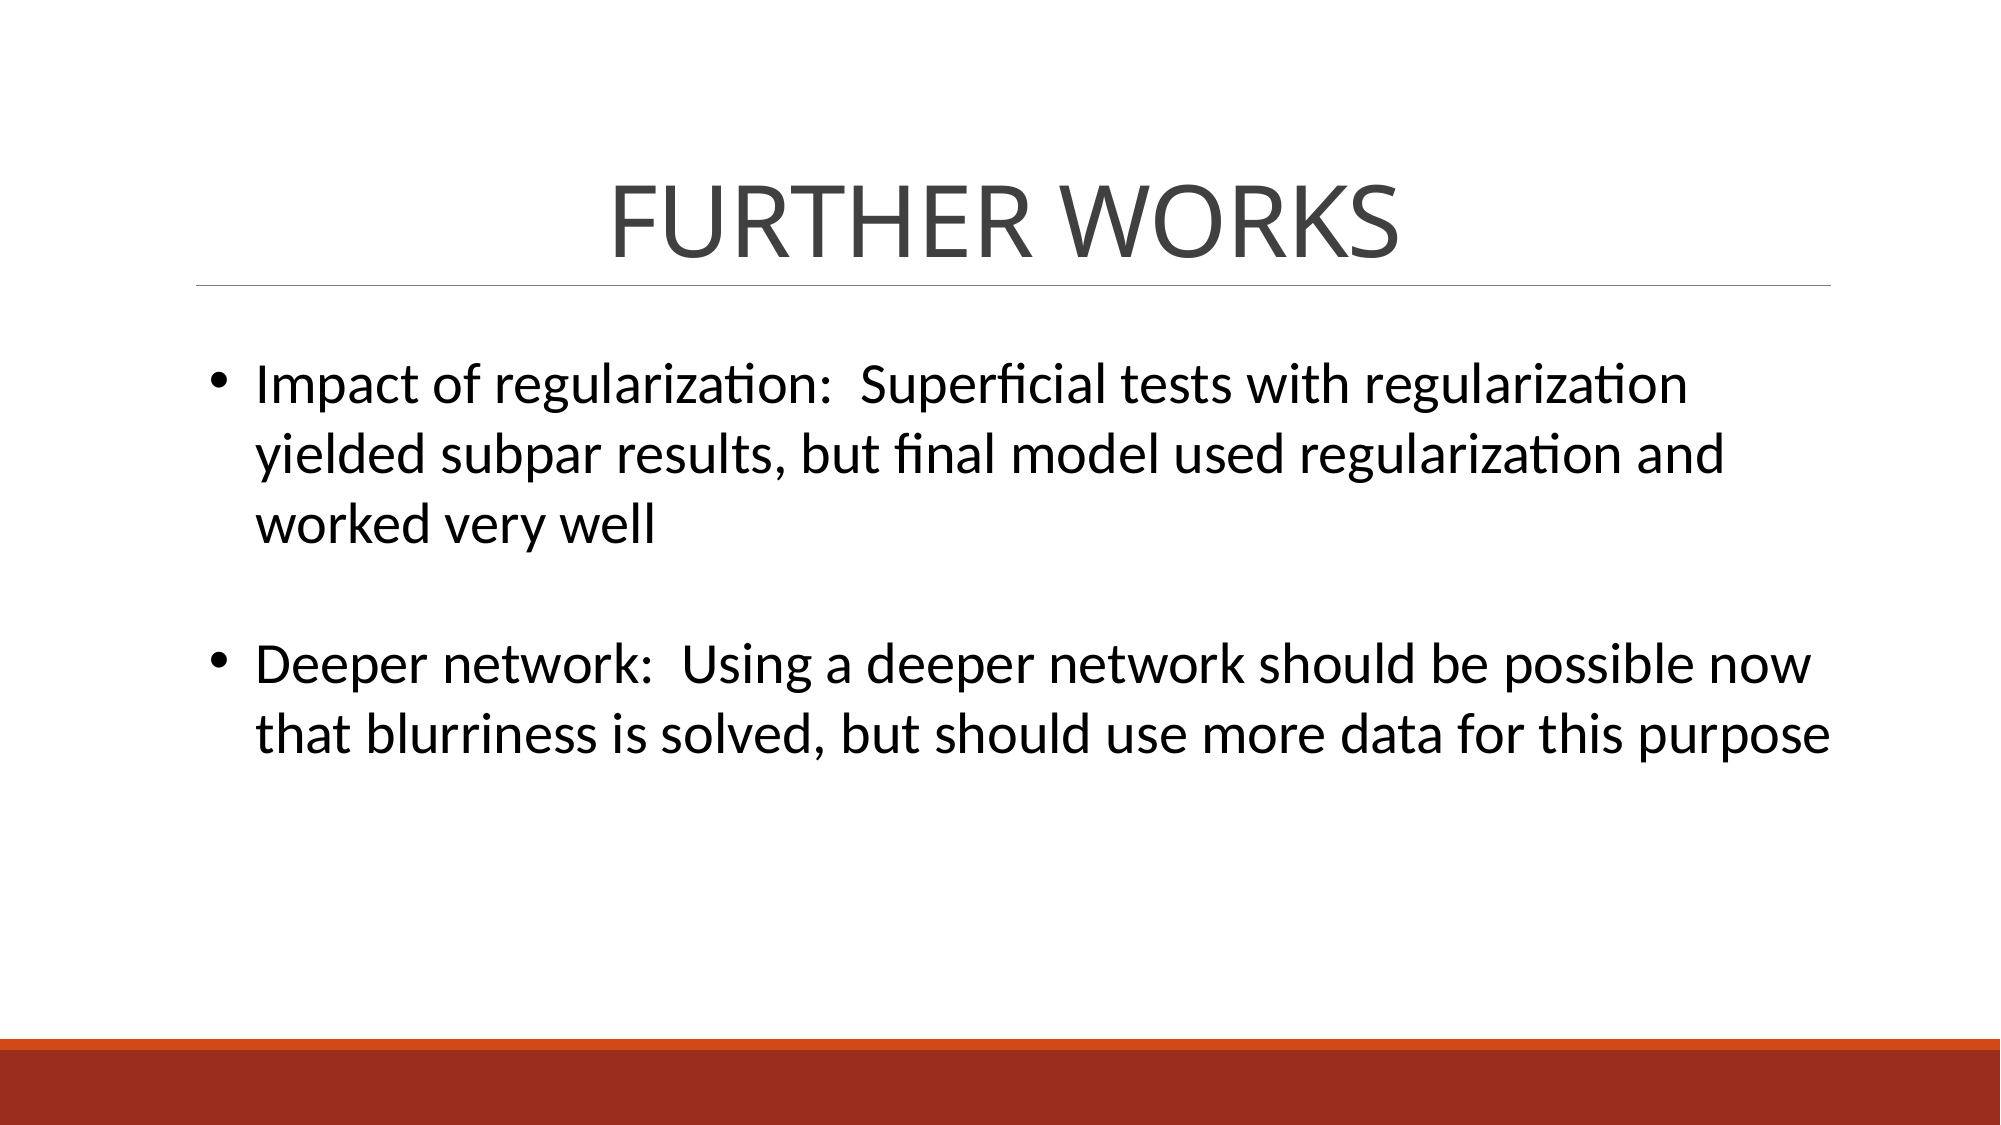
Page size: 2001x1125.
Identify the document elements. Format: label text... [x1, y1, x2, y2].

text_box Impact of regularization: Superficial tests with regularization yielded subpar results, but final model used regularization and worked very well Deeper network: Using a deeper network should be possible now that blurriness is solved, but should use more data for this purpose [193, 337, 1880, 773]
title FURTHER WORKS [180, 47, 1830, 285]
